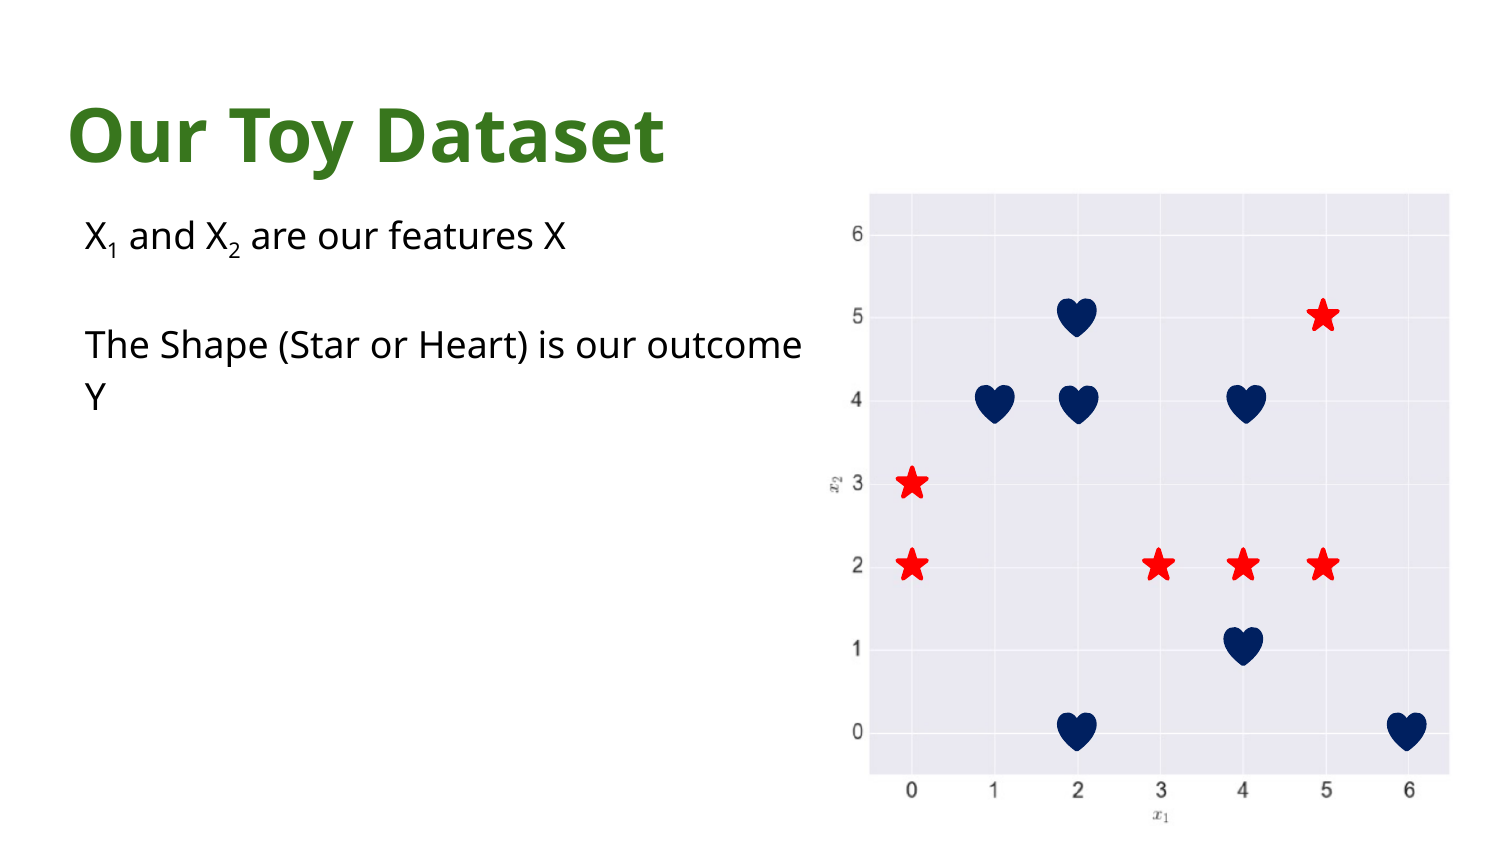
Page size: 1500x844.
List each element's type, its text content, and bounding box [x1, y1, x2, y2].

title Our Toy Dataset [51, 72, 1449, 167]
picture [822, 188, 1453, 832]
list X1 and X2 are our features X The Shape (Star or Heart) is our outcome Y [51, 189, 819, 750]
